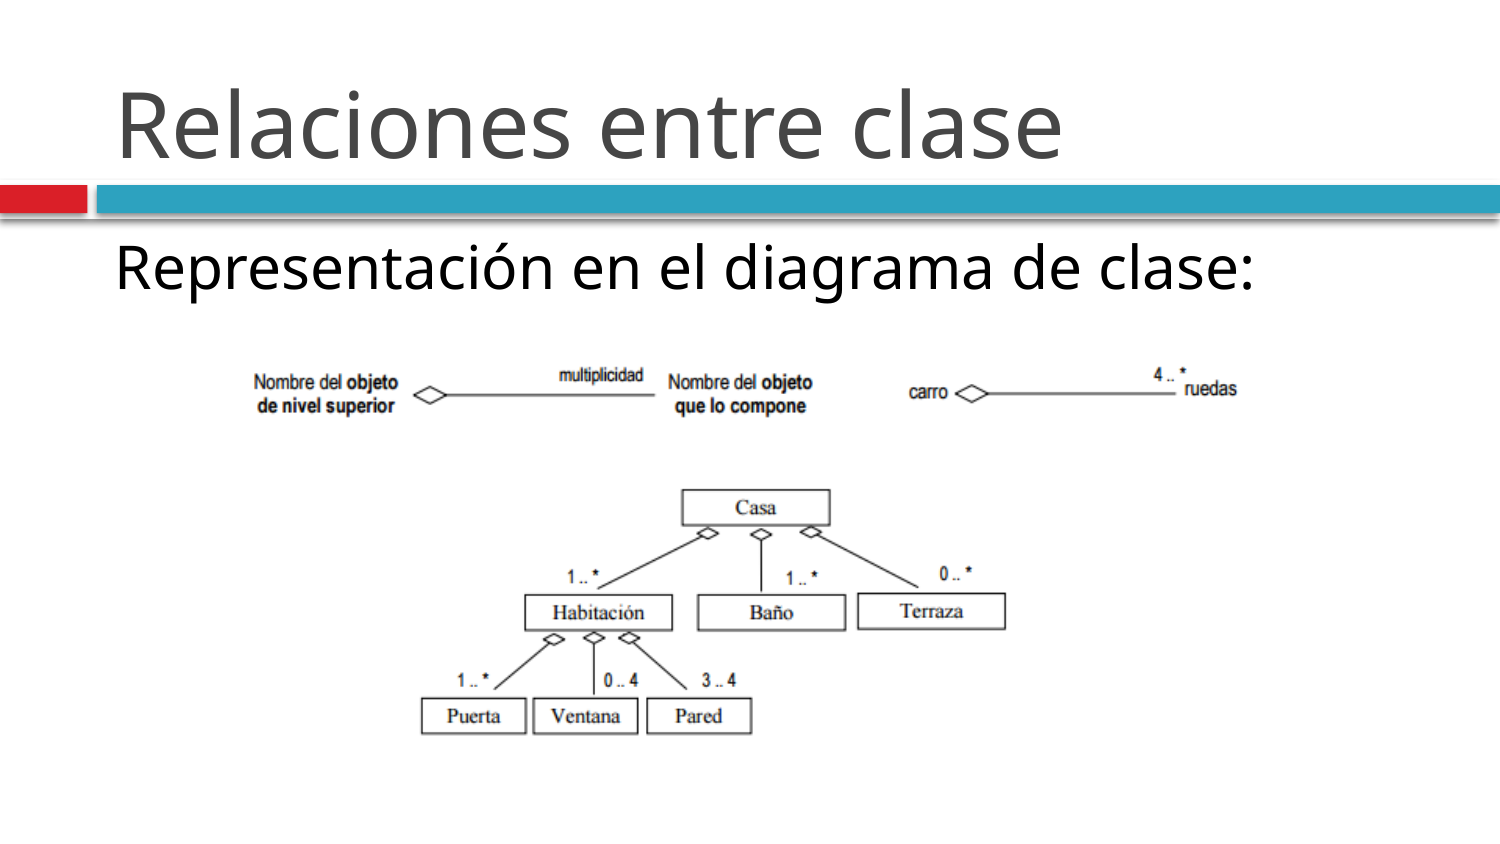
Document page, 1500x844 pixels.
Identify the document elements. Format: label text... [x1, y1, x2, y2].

picture [347, 480, 1051, 768]
picture [228, 338, 1271, 438]
list Representación en el diagrama de clase: [99, 221, 1412, 765]
title Relaciones entre clase [99, 19, 1438, 185]
